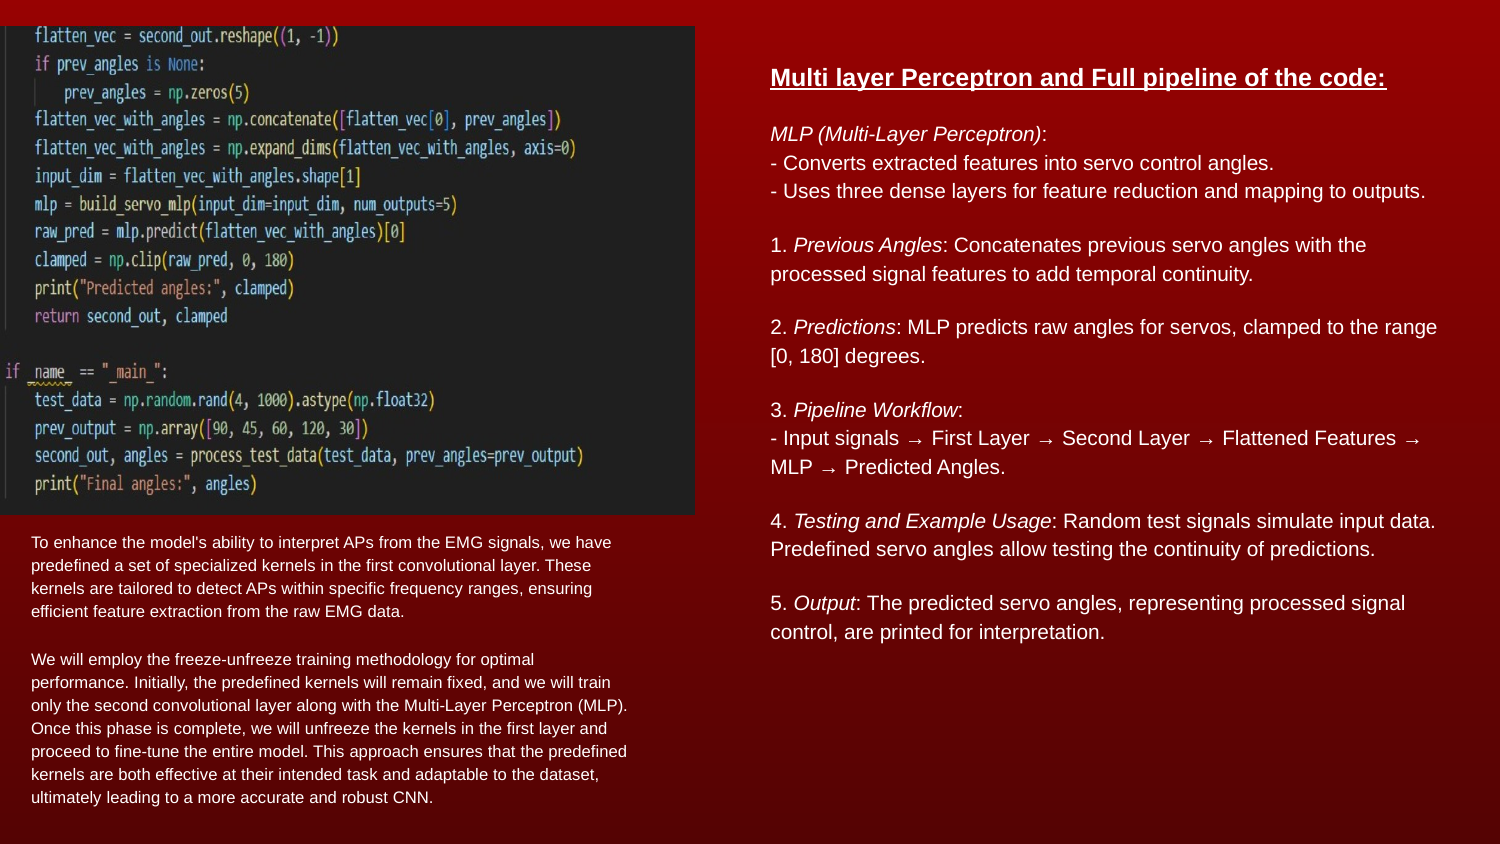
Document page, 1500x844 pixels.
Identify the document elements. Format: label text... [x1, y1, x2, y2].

text_box Multi layer Perceptron and Full pipeline of the code: MLP (Multi-Layer Perceptron): - Converts extracted features into servo control angles. - Uses three dense layers for feature reduction and mapping to outputs. 1. Previous Angles: Concatenates previous servo angles with the processed signal features to add temporal continuity. 2. Predictions: MLP predicts raw angles for servos, clamped to the range [0, 180] degrees. 3. Pipeline Workflow: - Input signals → First Layer → Second Layer → Flattened Features → MLP → Predicted Angles. 4. Testing and Example Usage: Random test signals simulate input data. Predefined servo angles allow testing the continuity of predictions. 5. Output: The predicted servo angles, representing processed signal control, are printed for interpretation. [755, 42, 1476, 794]
text_box To enhance the model's ability to interpret APs from the EMG signals, we have predefined a set of specialized kernels in the first convolutional layer. These kernels are tailored to detect APs within specific frequency ranges, ensuring efficient feature extraction from the raw EMG data. We will employ the freeze-unfreeze training methodology for optimal performance. Initially, the predefined kernels will remain fixed, and we will train only the second convolutional layer along with the Multi-Layer Perceptron (MLP). Once this phase is complete, we will unfreeze the kernels in the first layer and proceed to fine-tune the entire model. This approach ensures that the predefined kernels are both effective at their intended task and adaptable to the dataset, ultimately leading to a more accurate and robust CNN. [16, 524, 648, 844]
picture [0, 26, 695, 515]
